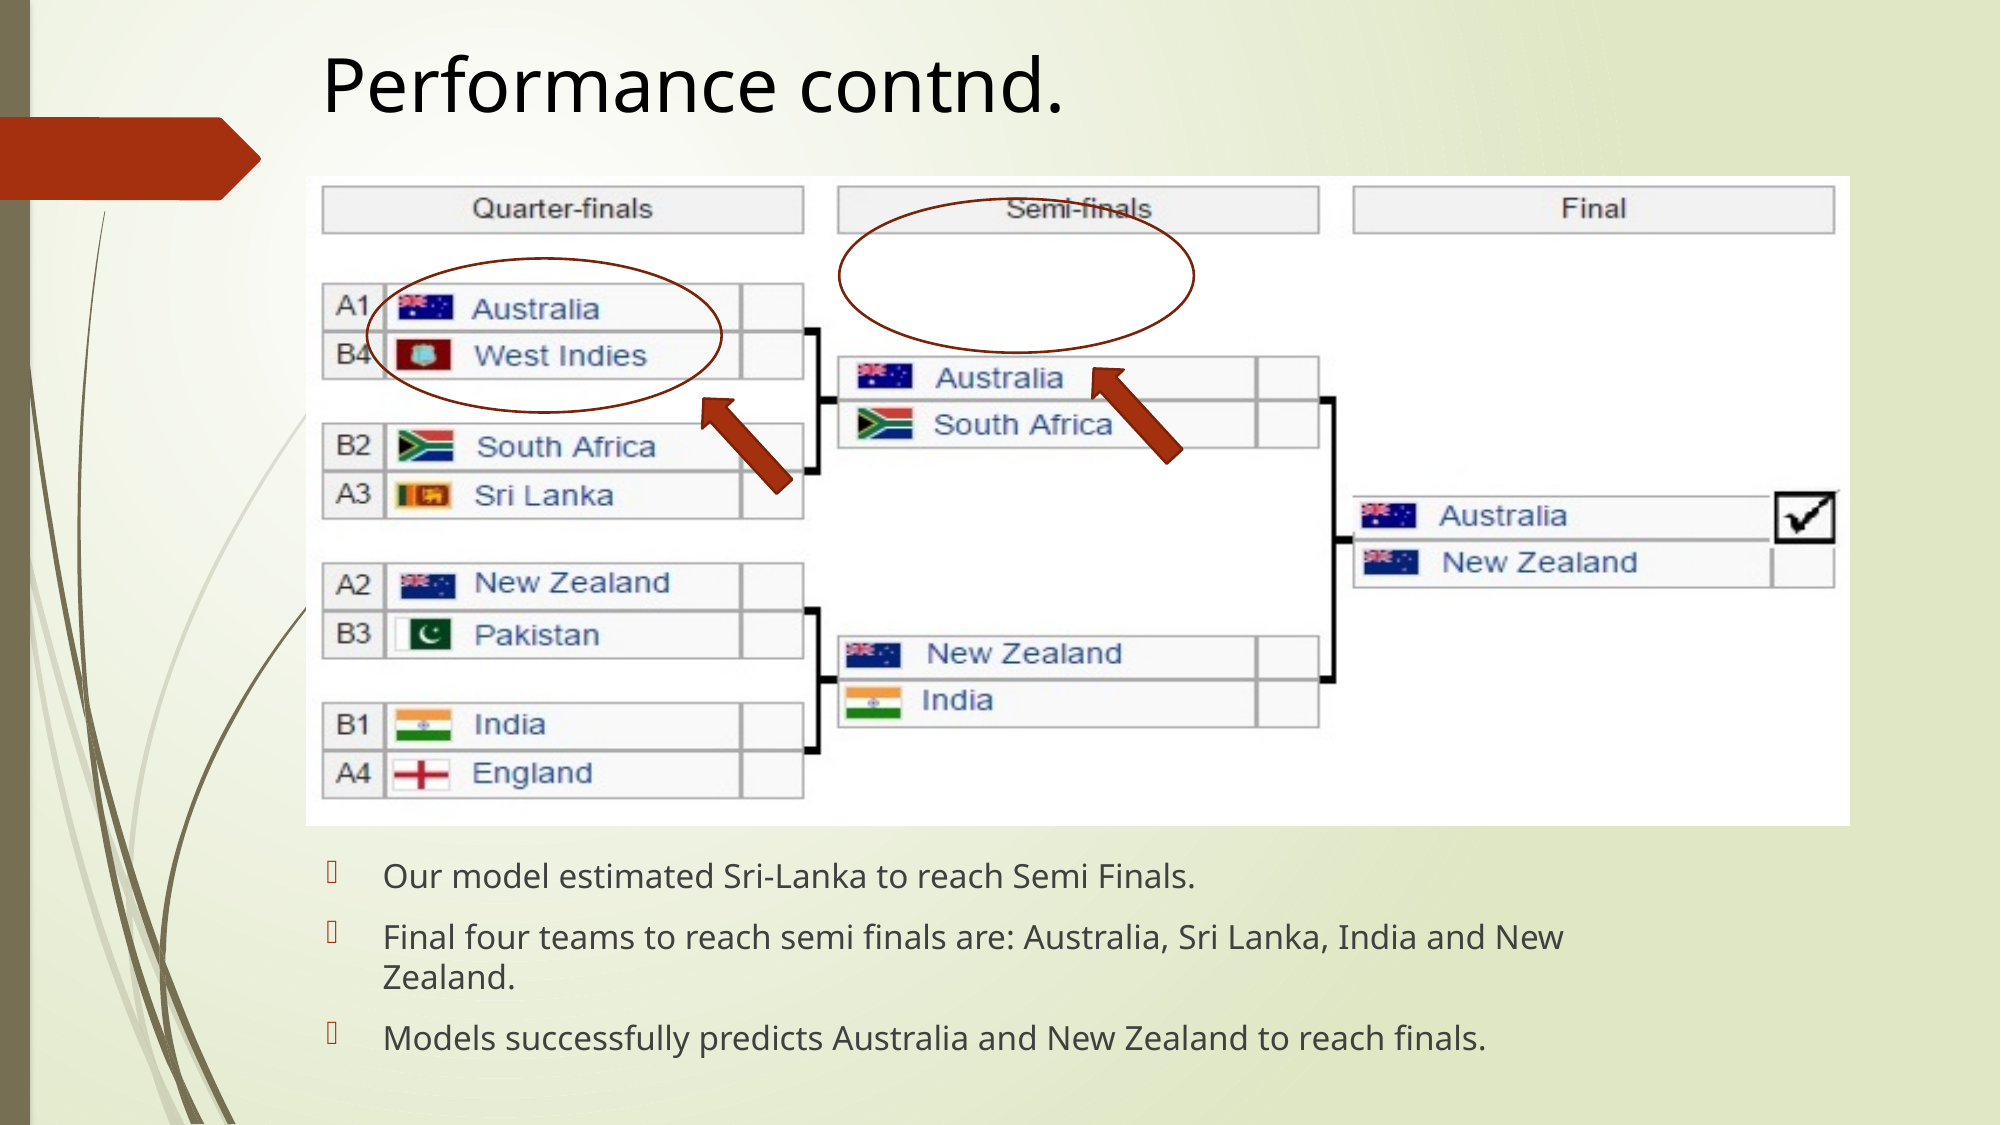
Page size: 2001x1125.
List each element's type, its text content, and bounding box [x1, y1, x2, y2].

picture [306, 176, 1850, 826]
text_box Performance contnd. [306, 29, 1807, 176]
text_box Our model estimated Sri-Lanka to reach Semi Finals. Final four teams to reach semi finals are: Australia, Sri Lanka, India and New Zealand. Models successfully predicts Australia and New Zealand to reach finals. [311, 848, 1606, 1091]
